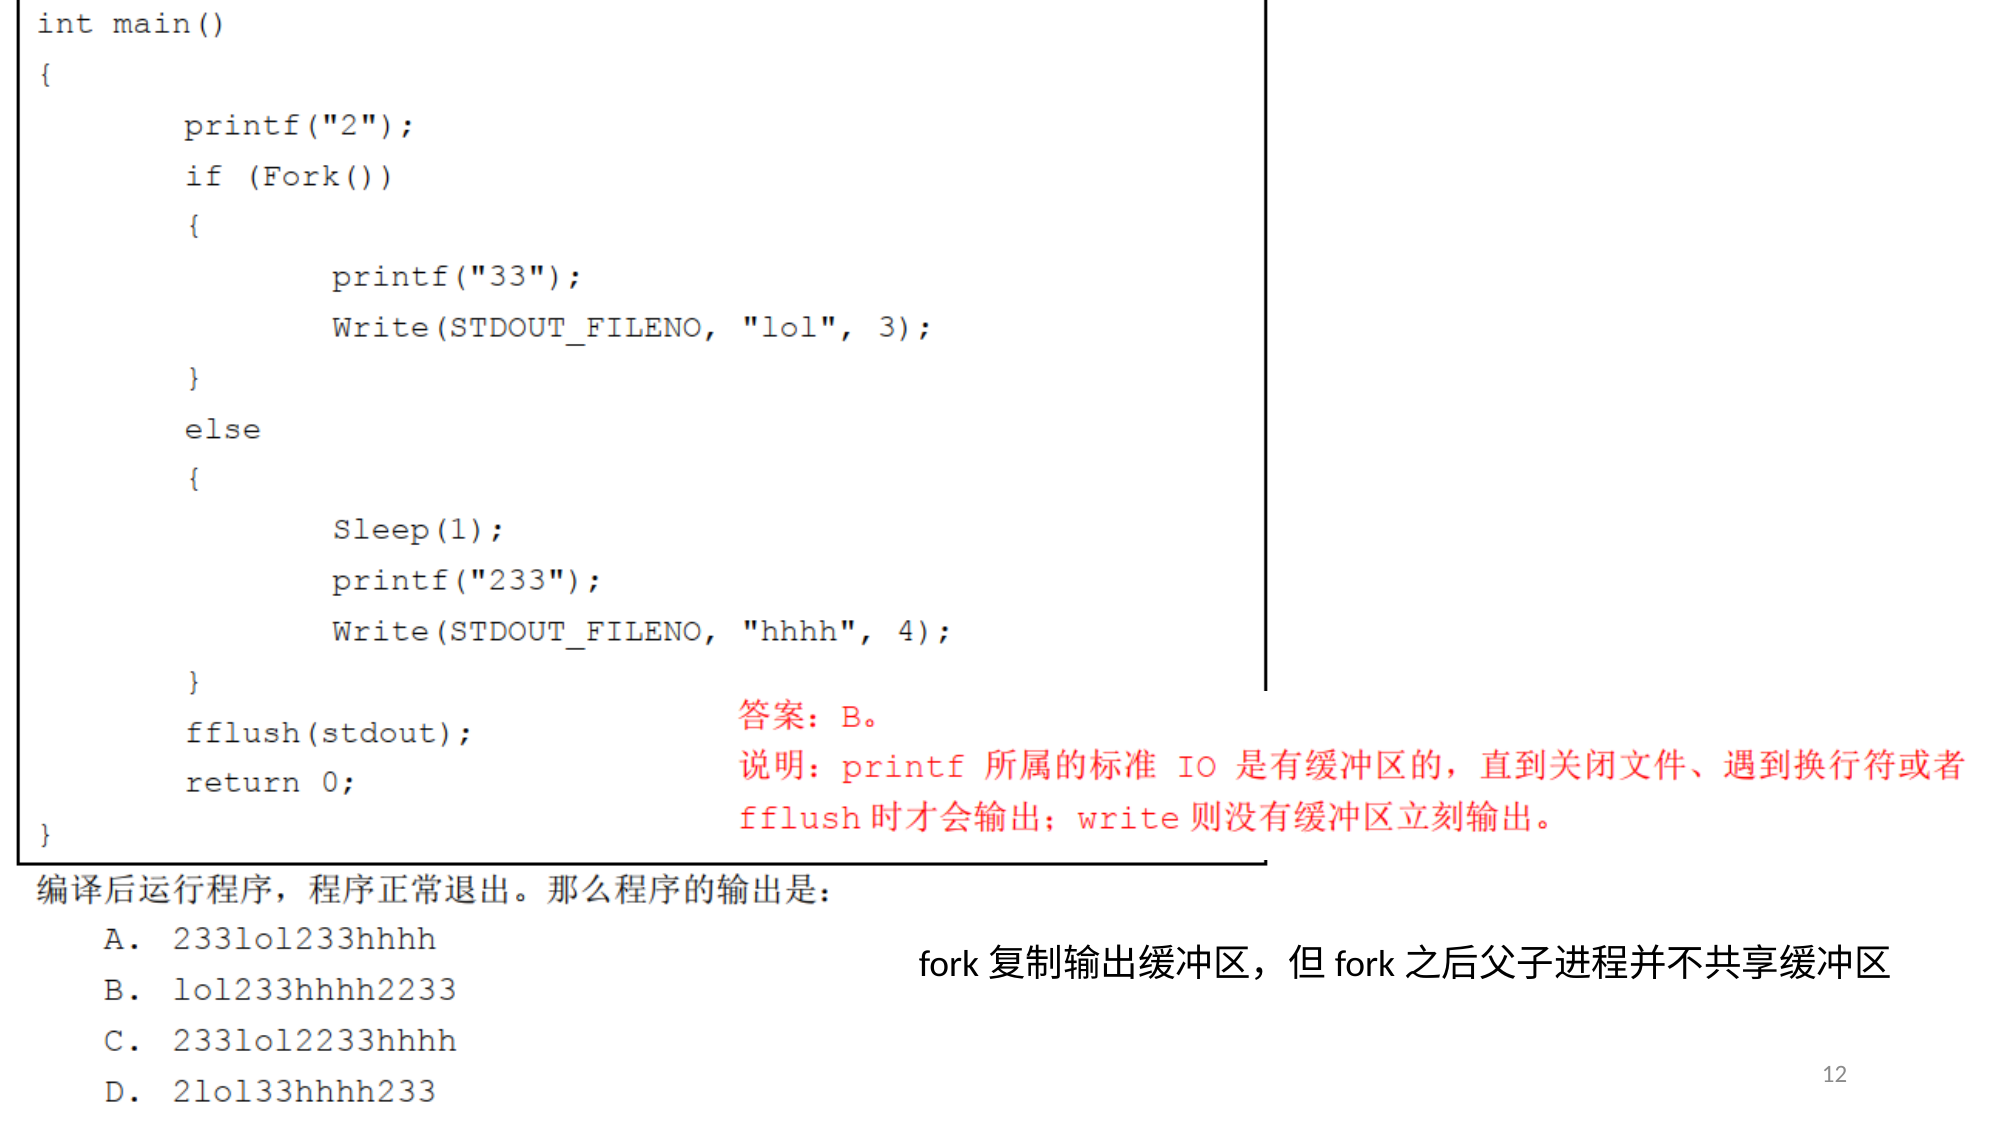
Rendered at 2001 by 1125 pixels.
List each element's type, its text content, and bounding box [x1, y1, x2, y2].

slide_number 12 [1412, 1042, 1863, 1103]
picture [0, 0, 2000, 1125]
text_box fork复制输出缓冲区，但fork之后父子进程并不共享缓冲区 [1286, 931, 1907, 992]
